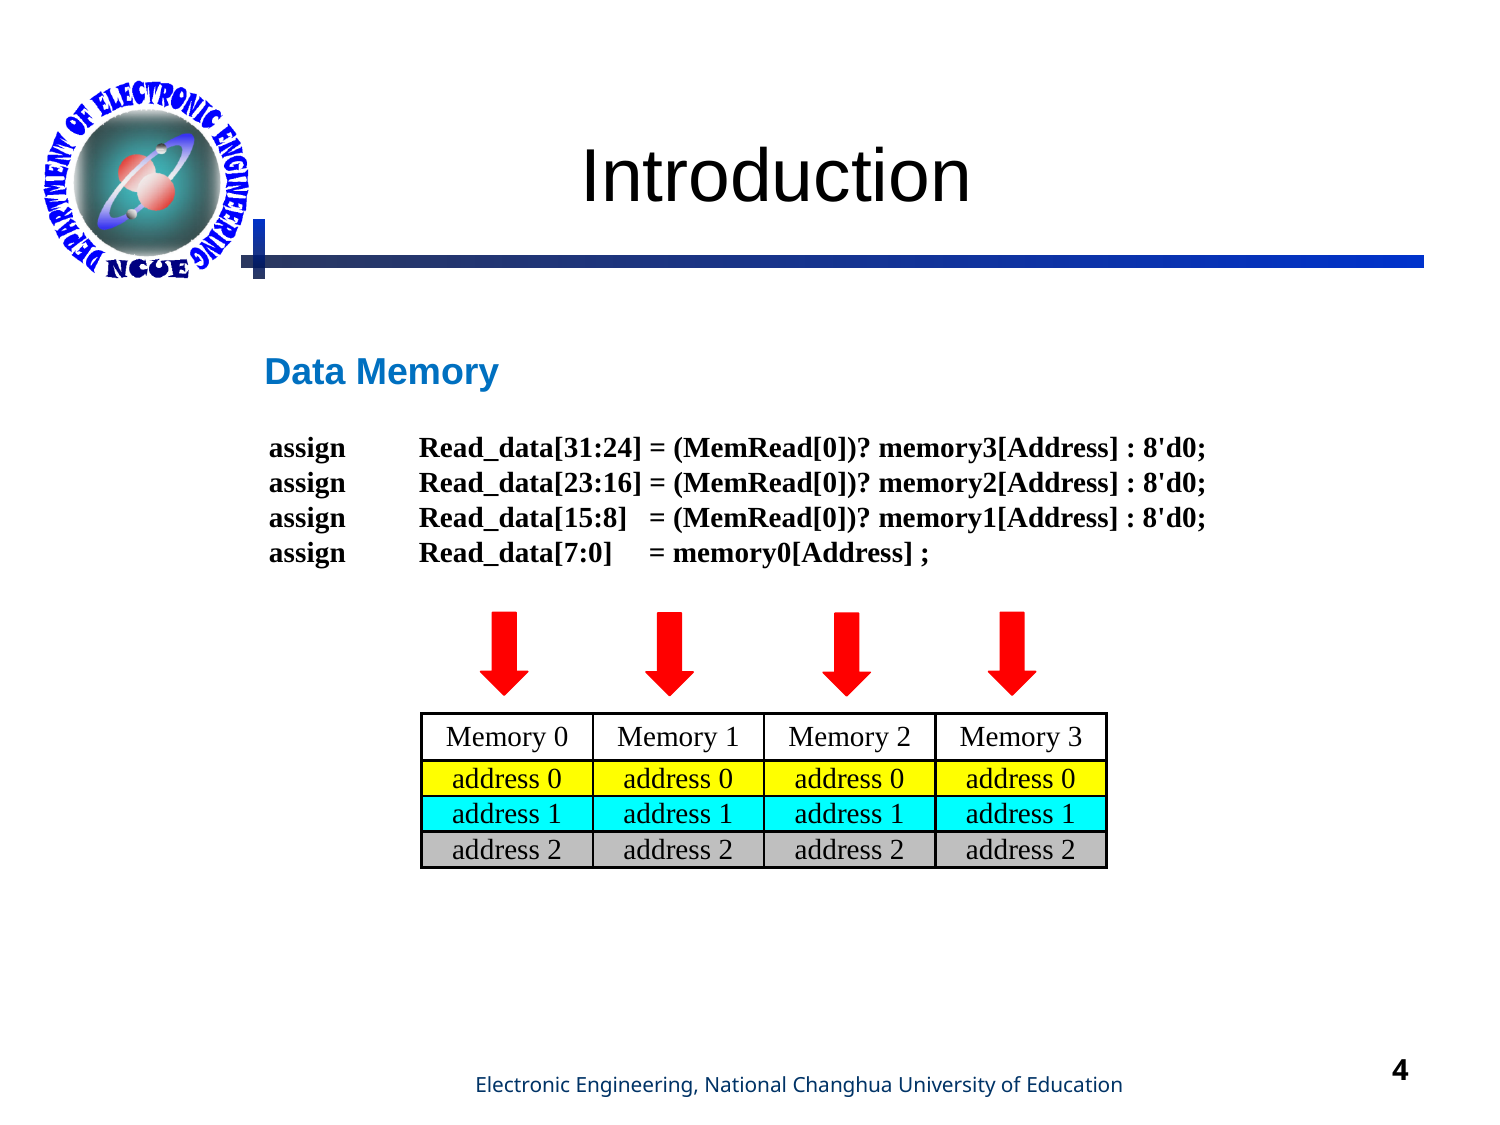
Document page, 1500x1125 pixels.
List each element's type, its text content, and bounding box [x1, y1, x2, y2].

table_cell address 1 [765, 797, 934, 830]
text_box Data Memory [249, 340, 697, 400]
table_cell address 0 [594, 762, 763, 795]
title Introduction [265, 73, 1422, 269]
table_cell address 0 [765, 762, 934, 795]
table_header Memory 0 [423, 715, 592, 759]
slide_number 4 [1074, 1024, 1424, 1099]
text_box [823, 613, 871, 696]
table_cell address 0 [937, 762, 1105, 795]
table_cell address 2 [937, 833, 1105, 866]
table_cell address 2 [594, 833, 763, 866]
table_header Memory 3 [937, 715, 1105, 759]
table_header Memory 1 [594, 715, 763, 759]
table_cell address 1 [594, 797, 763, 830]
table_cell address 0 [423, 762, 592, 795]
picture [41, 78, 251, 291]
text_box [988, 612, 1036, 696]
table_cell address 2 [765, 833, 934, 866]
table_cell address 2 [423, 833, 592, 866]
table_cell address 1 [423, 797, 592, 830]
text_box [480, 612, 528, 696]
footer Electronic Engineering, National Changhua University of Education [206, 1046, 1387, 1121]
table_cell address 1 [937, 797, 1105, 830]
text_box assign Read_data[31:24] = (MemRead[0])? memory3[Address] : 8'd0; assign Read_data[23:16] = (MemRead[0])? memory2[Address] : 8'd0; assign Read_data[15:8] = (MemRead[0])? memory1[Address] : 8'd0; assign Read_data[7:0] = memory0[Address] ; [253, 420, 1316, 576]
text_box [645, 612, 694, 696]
table_header Memory 2 [765, 715, 934, 759]
